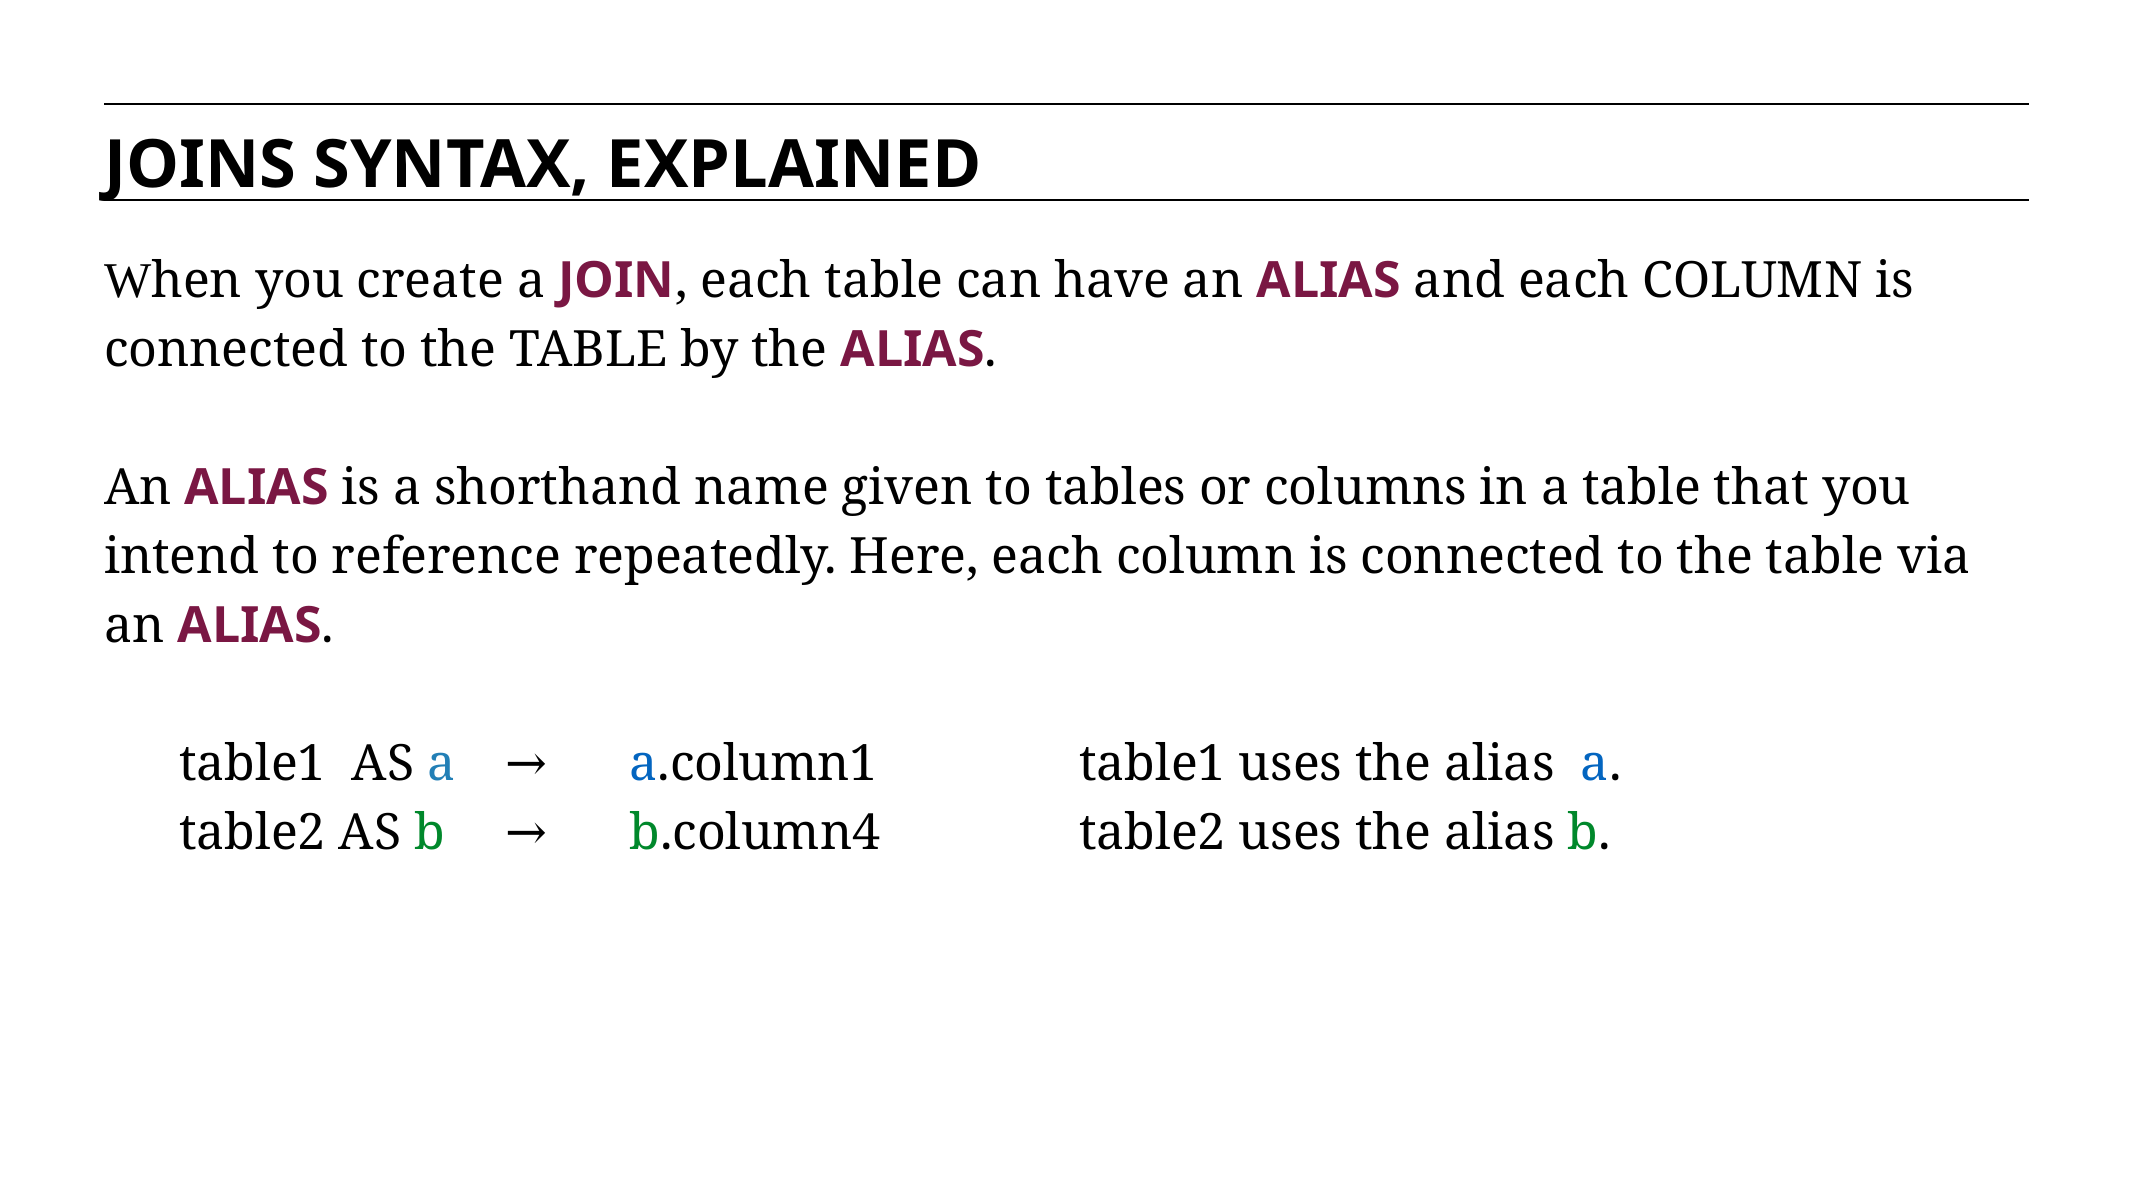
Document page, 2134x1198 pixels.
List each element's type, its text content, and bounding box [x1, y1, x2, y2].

text_box JOINS SYNTAX, EXPLAINED [104, 120, 1371, 192]
list When you create a JOIN, each table can have an ALIAS and each COLUMN is connected to the TABLE by the ALIAS. An ALIAS is a shorthand name given to tables or columns in a table that you intend to reference repeatedly. Here, each column is connected to the table via an ALIAS. table1 AS a → a.column1 table1 uses the alias a. table2 AS b → b.column4 table2 uses the alias b. [104, 238, 2039, 864]
